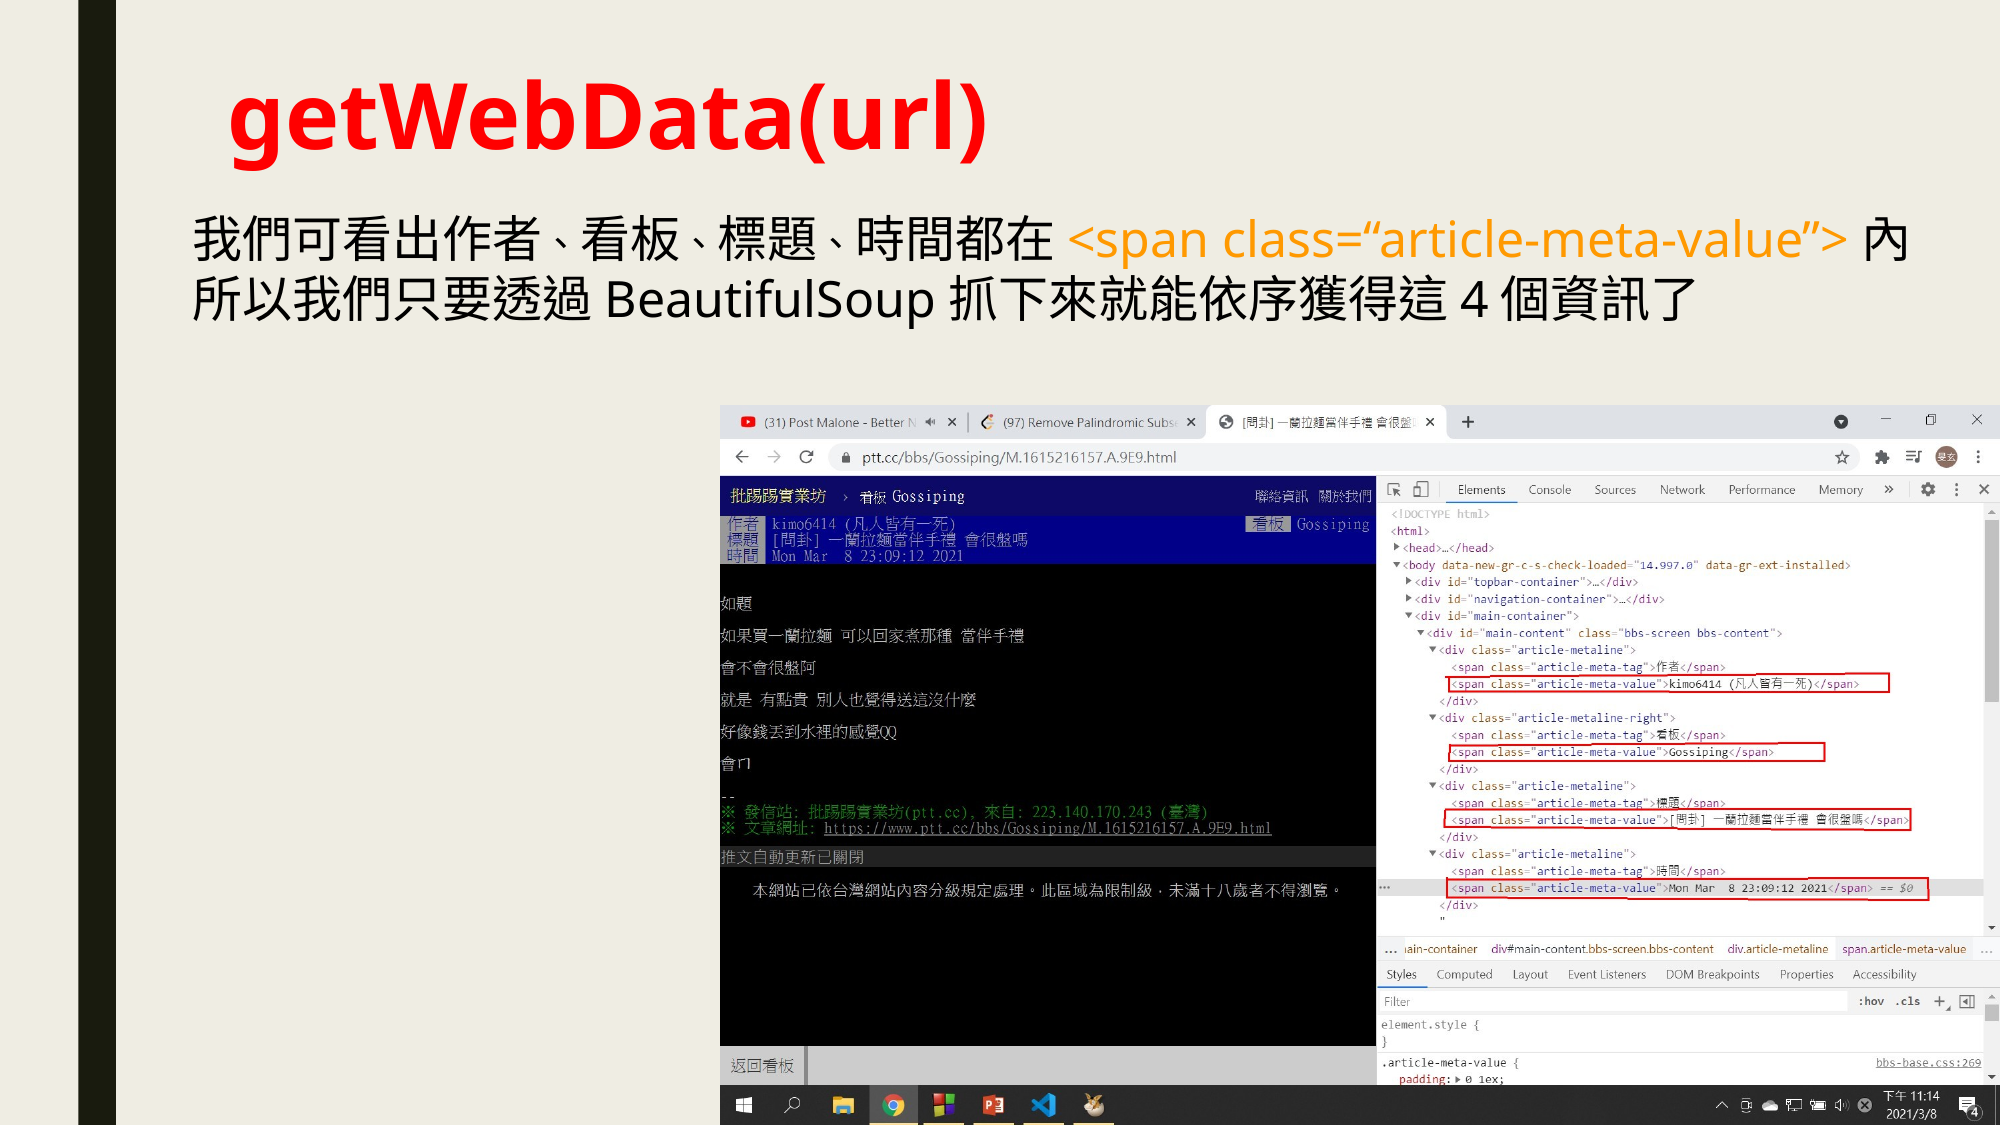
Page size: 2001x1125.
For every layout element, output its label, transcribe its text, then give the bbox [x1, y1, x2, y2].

title getWebData(url) [212, 64, 1947, 200]
picture [720, 405, 2000, 1125]
text_box 我們可看出作者、看板、標題、時間都在<span class=“article-meta-value”>內 所以我們只要透過BeautifulSoup抓下來就能依序獲得這4個資訊了 [177, 199, 1927, 335]
